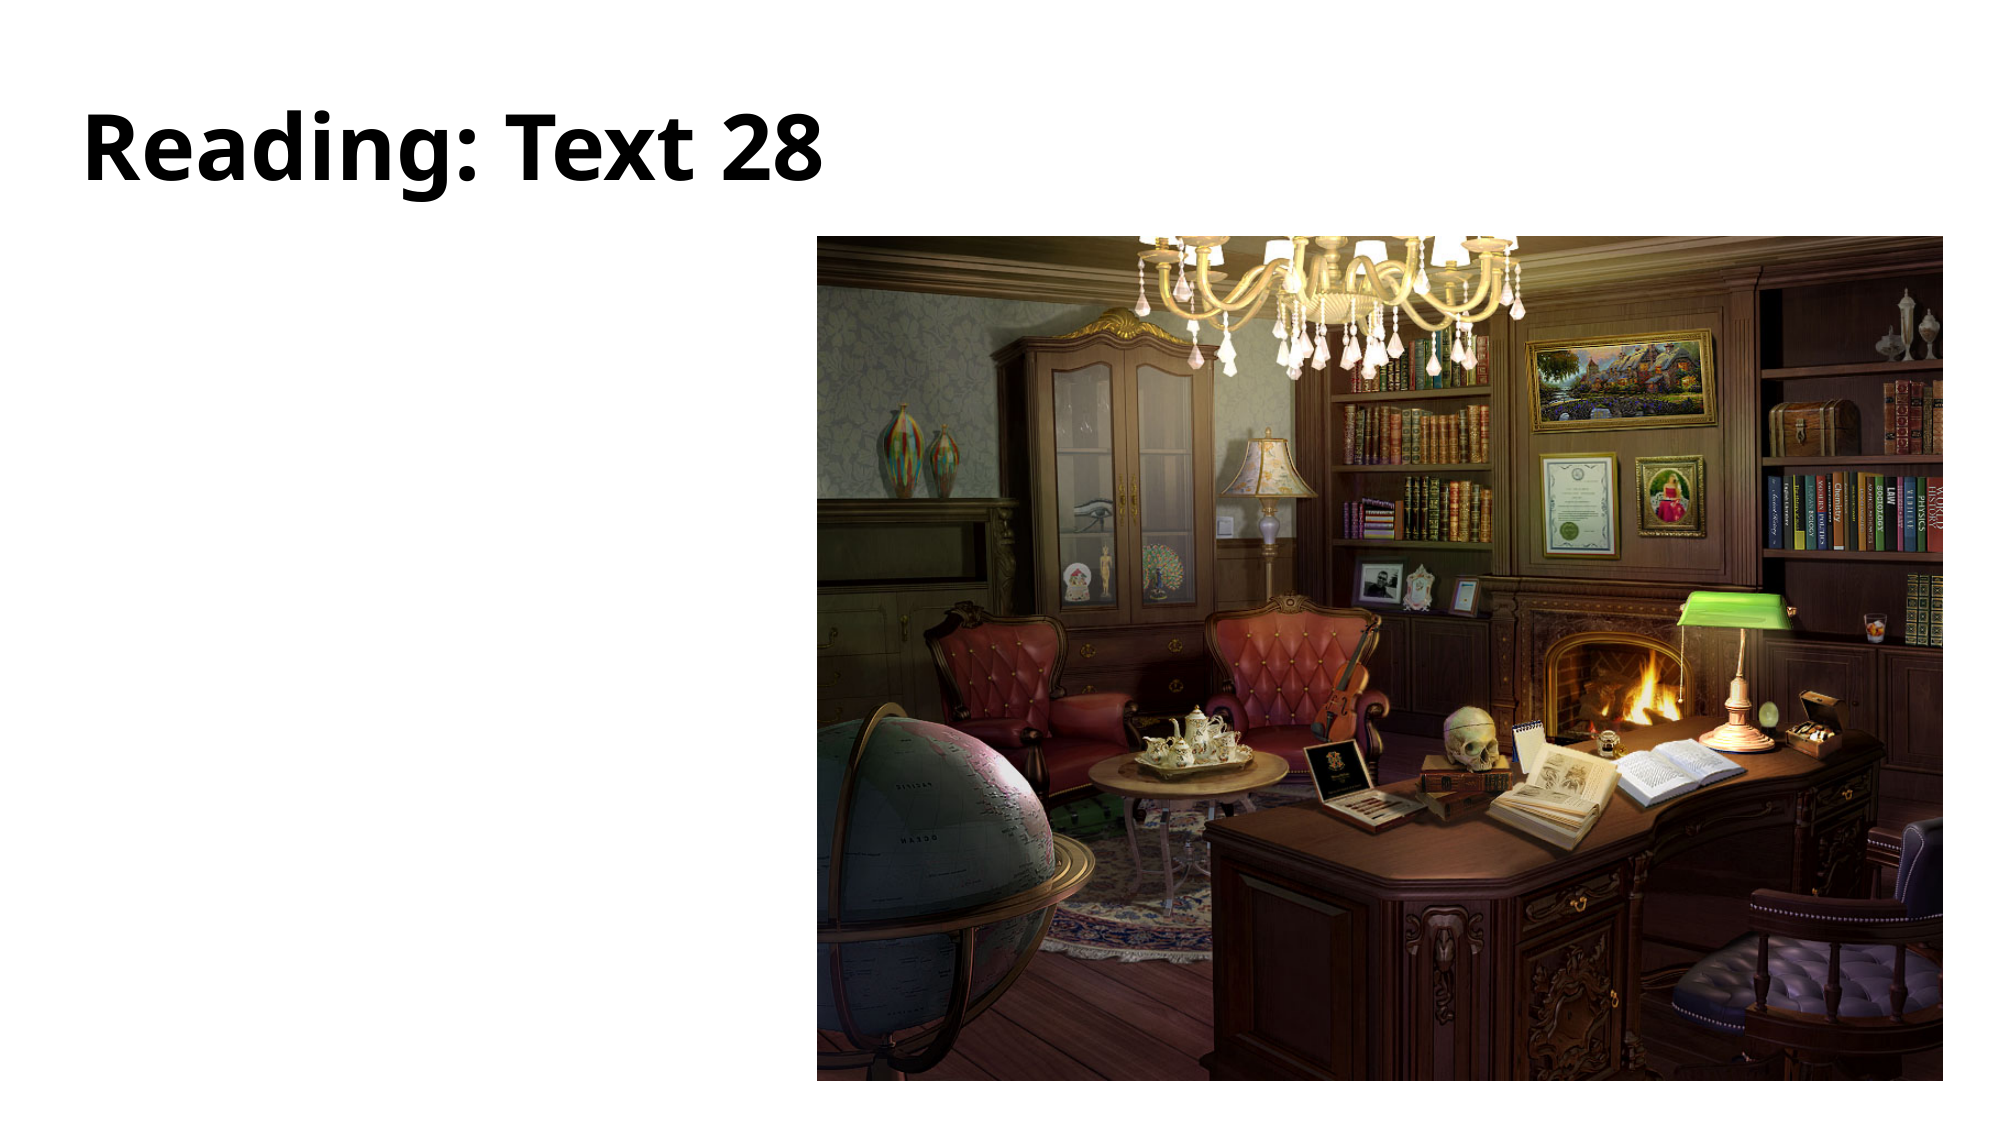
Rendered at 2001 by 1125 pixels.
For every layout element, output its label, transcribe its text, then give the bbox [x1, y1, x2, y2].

picture [817, 236, 1943, 1081]
title Reading: Text 28 [65, 42, 1791, 260]
